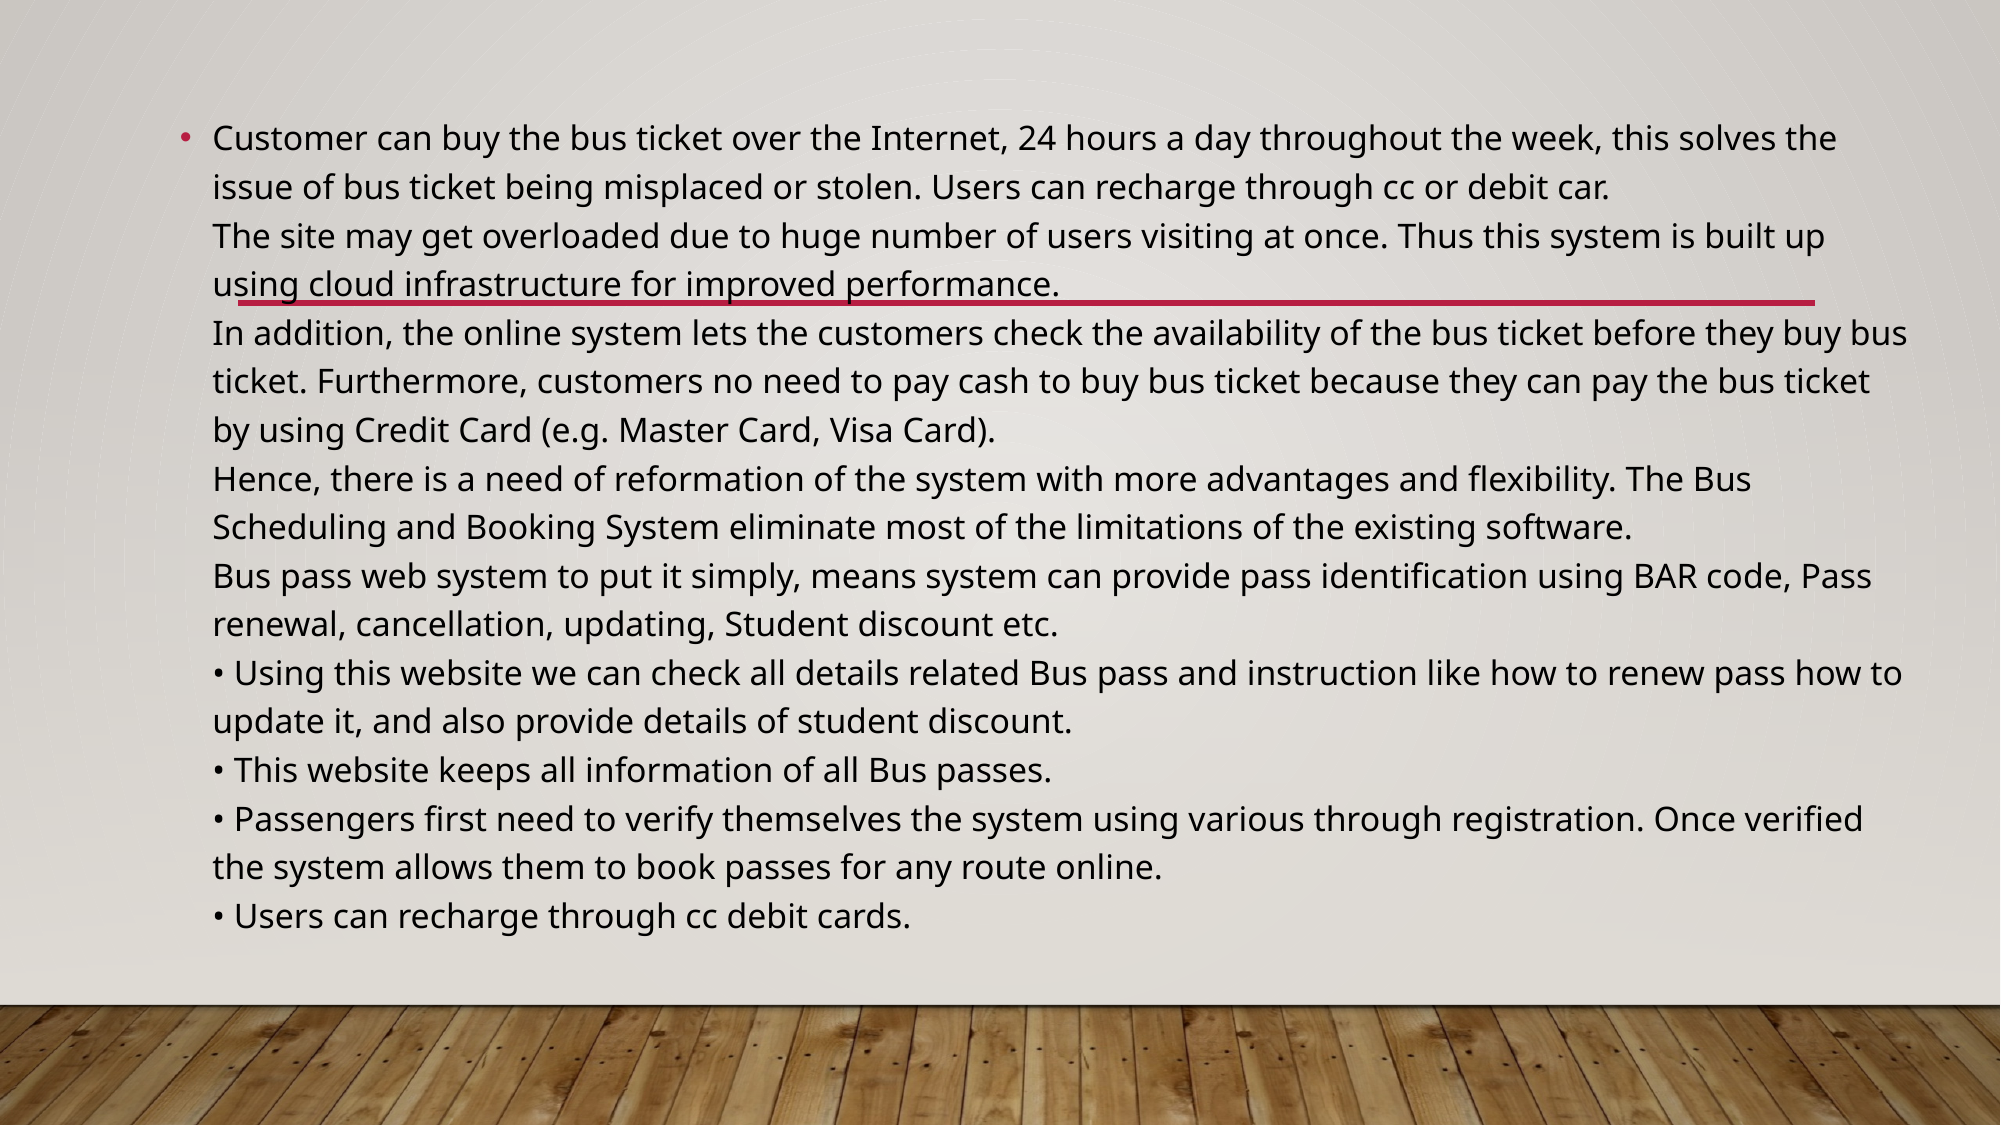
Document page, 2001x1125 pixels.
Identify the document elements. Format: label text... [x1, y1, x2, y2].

picture [0, 1005, 2000, 1125]
list Customer can buy the bus ticket over the Internet, 24 hours a day throughout the week, this solves the issue of bus ticket being misplaced or stolen. Users can recharge through cc or debit car. The site may get overloaded due to huge number of users visiting at once. Thus this system is built up using cloud infrastructure for improved performance. In addition, the online system lets the customers check the availability of the bus ticket before they buy bus ticket. Furthermore, customers no need to pay cash to buy bus ticket because they can pay the bus ticket by using Credit Card (e.g. Master Card, Visa Card). Hence, there is a need of reformation of the system with more advantages and flexibility. The Bus Scheduling and Booking System eliminate most of the limitations of the existing software. Bus pass web system to put it simply, means system can provide pass identification using BAR code, Pass renewal, cancellation, updating, Student discount etc. • Using this website we can check all details related Bus pass and instruction like how to renew pass how to update it, and also provide details of student discount. • This website keeps all information of all Bus passes. • Passengers first need to verify themselves the system using various through registration. Once verified the system allows them to book passes for any route online. • Users can recharge through cc debit cards. [164, 101, 1926, 959]
